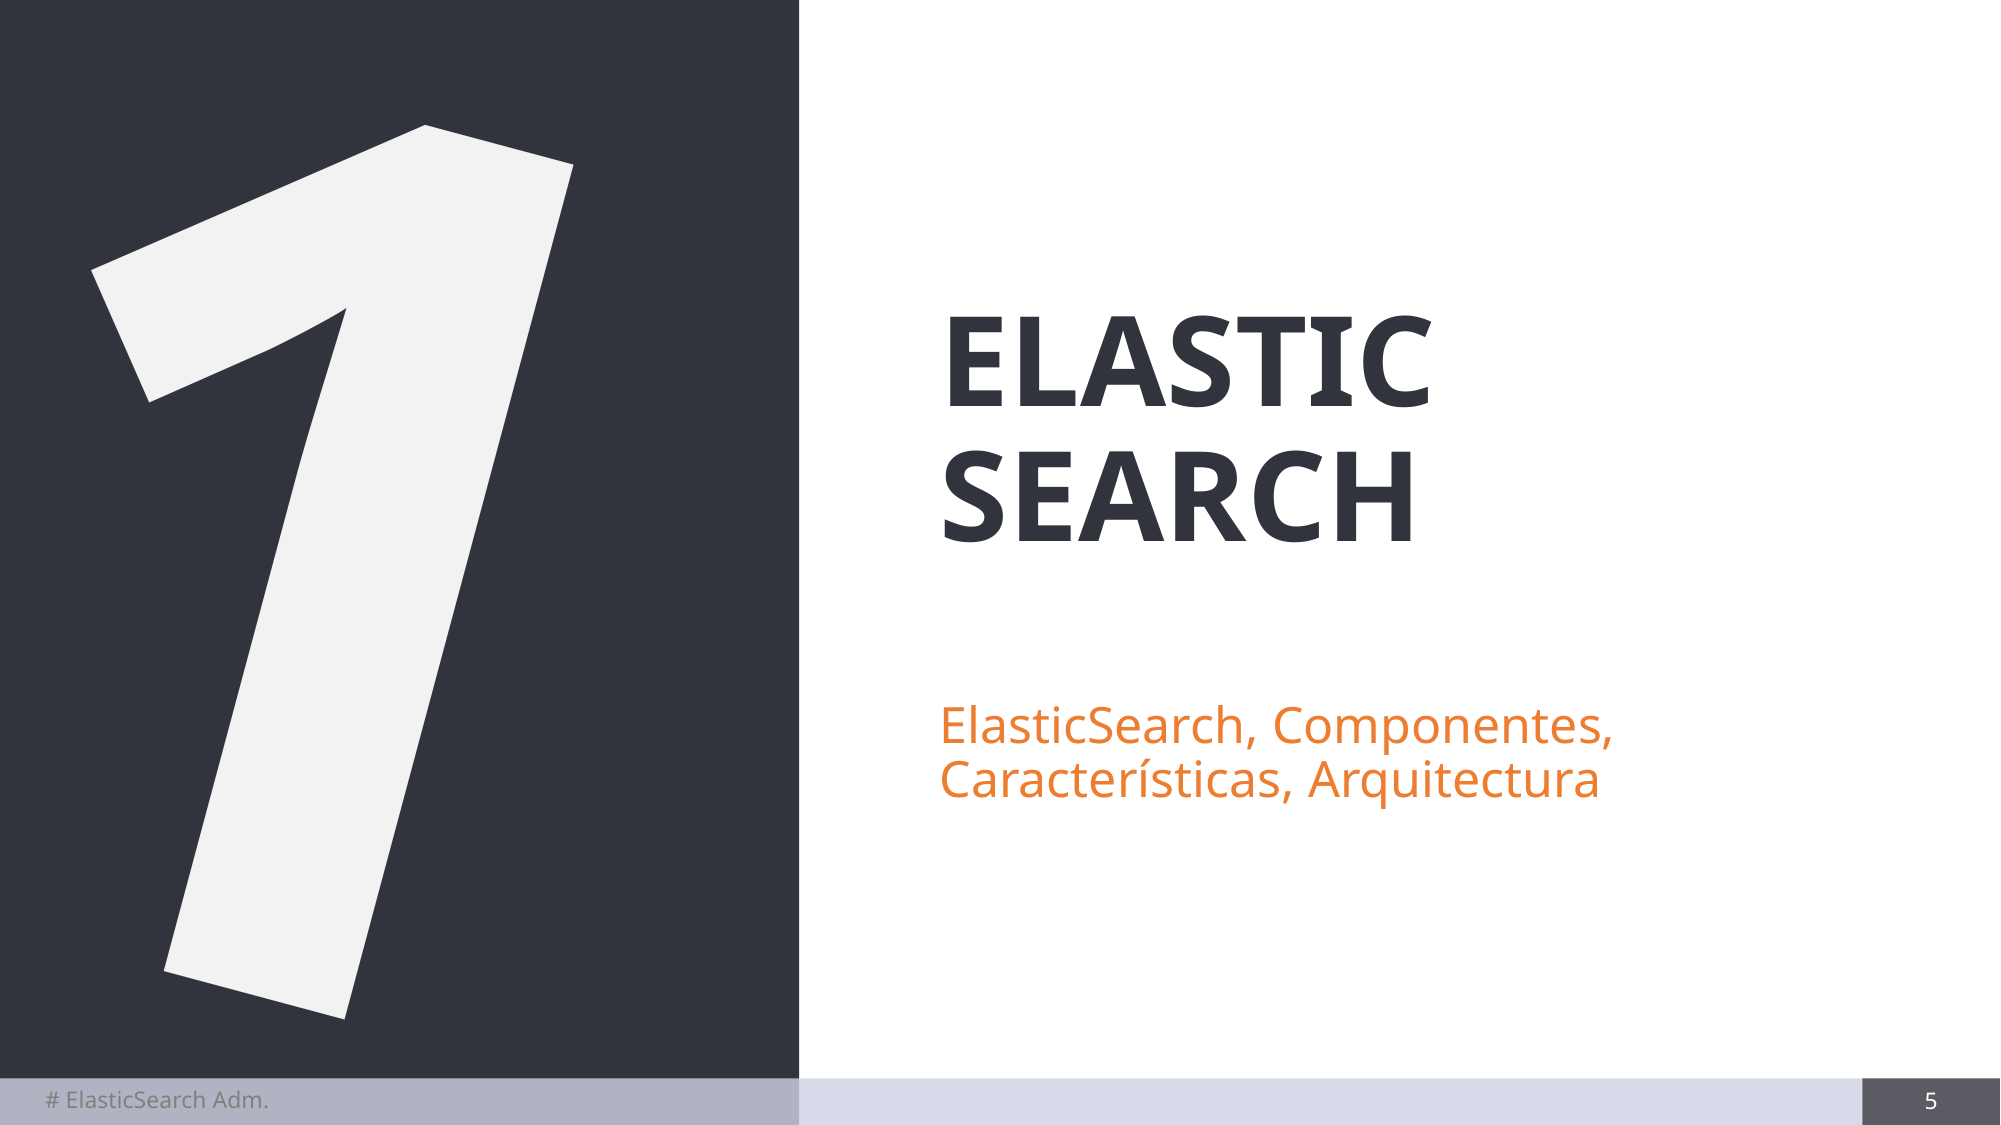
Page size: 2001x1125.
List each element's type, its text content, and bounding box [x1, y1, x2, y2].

list ElasticSearch, Componentes, Características, Arquitectura [924, 692, 1875, 964]
footer # ElasticSearch Adm. [0, 1078, 1862, 1125]
list 1 [0, 0, 939, 941]
slide_number 5 [1862, 1078, 2000, 1125]
title ELASTIC SEARCH [924, 184, 1875, 576]
